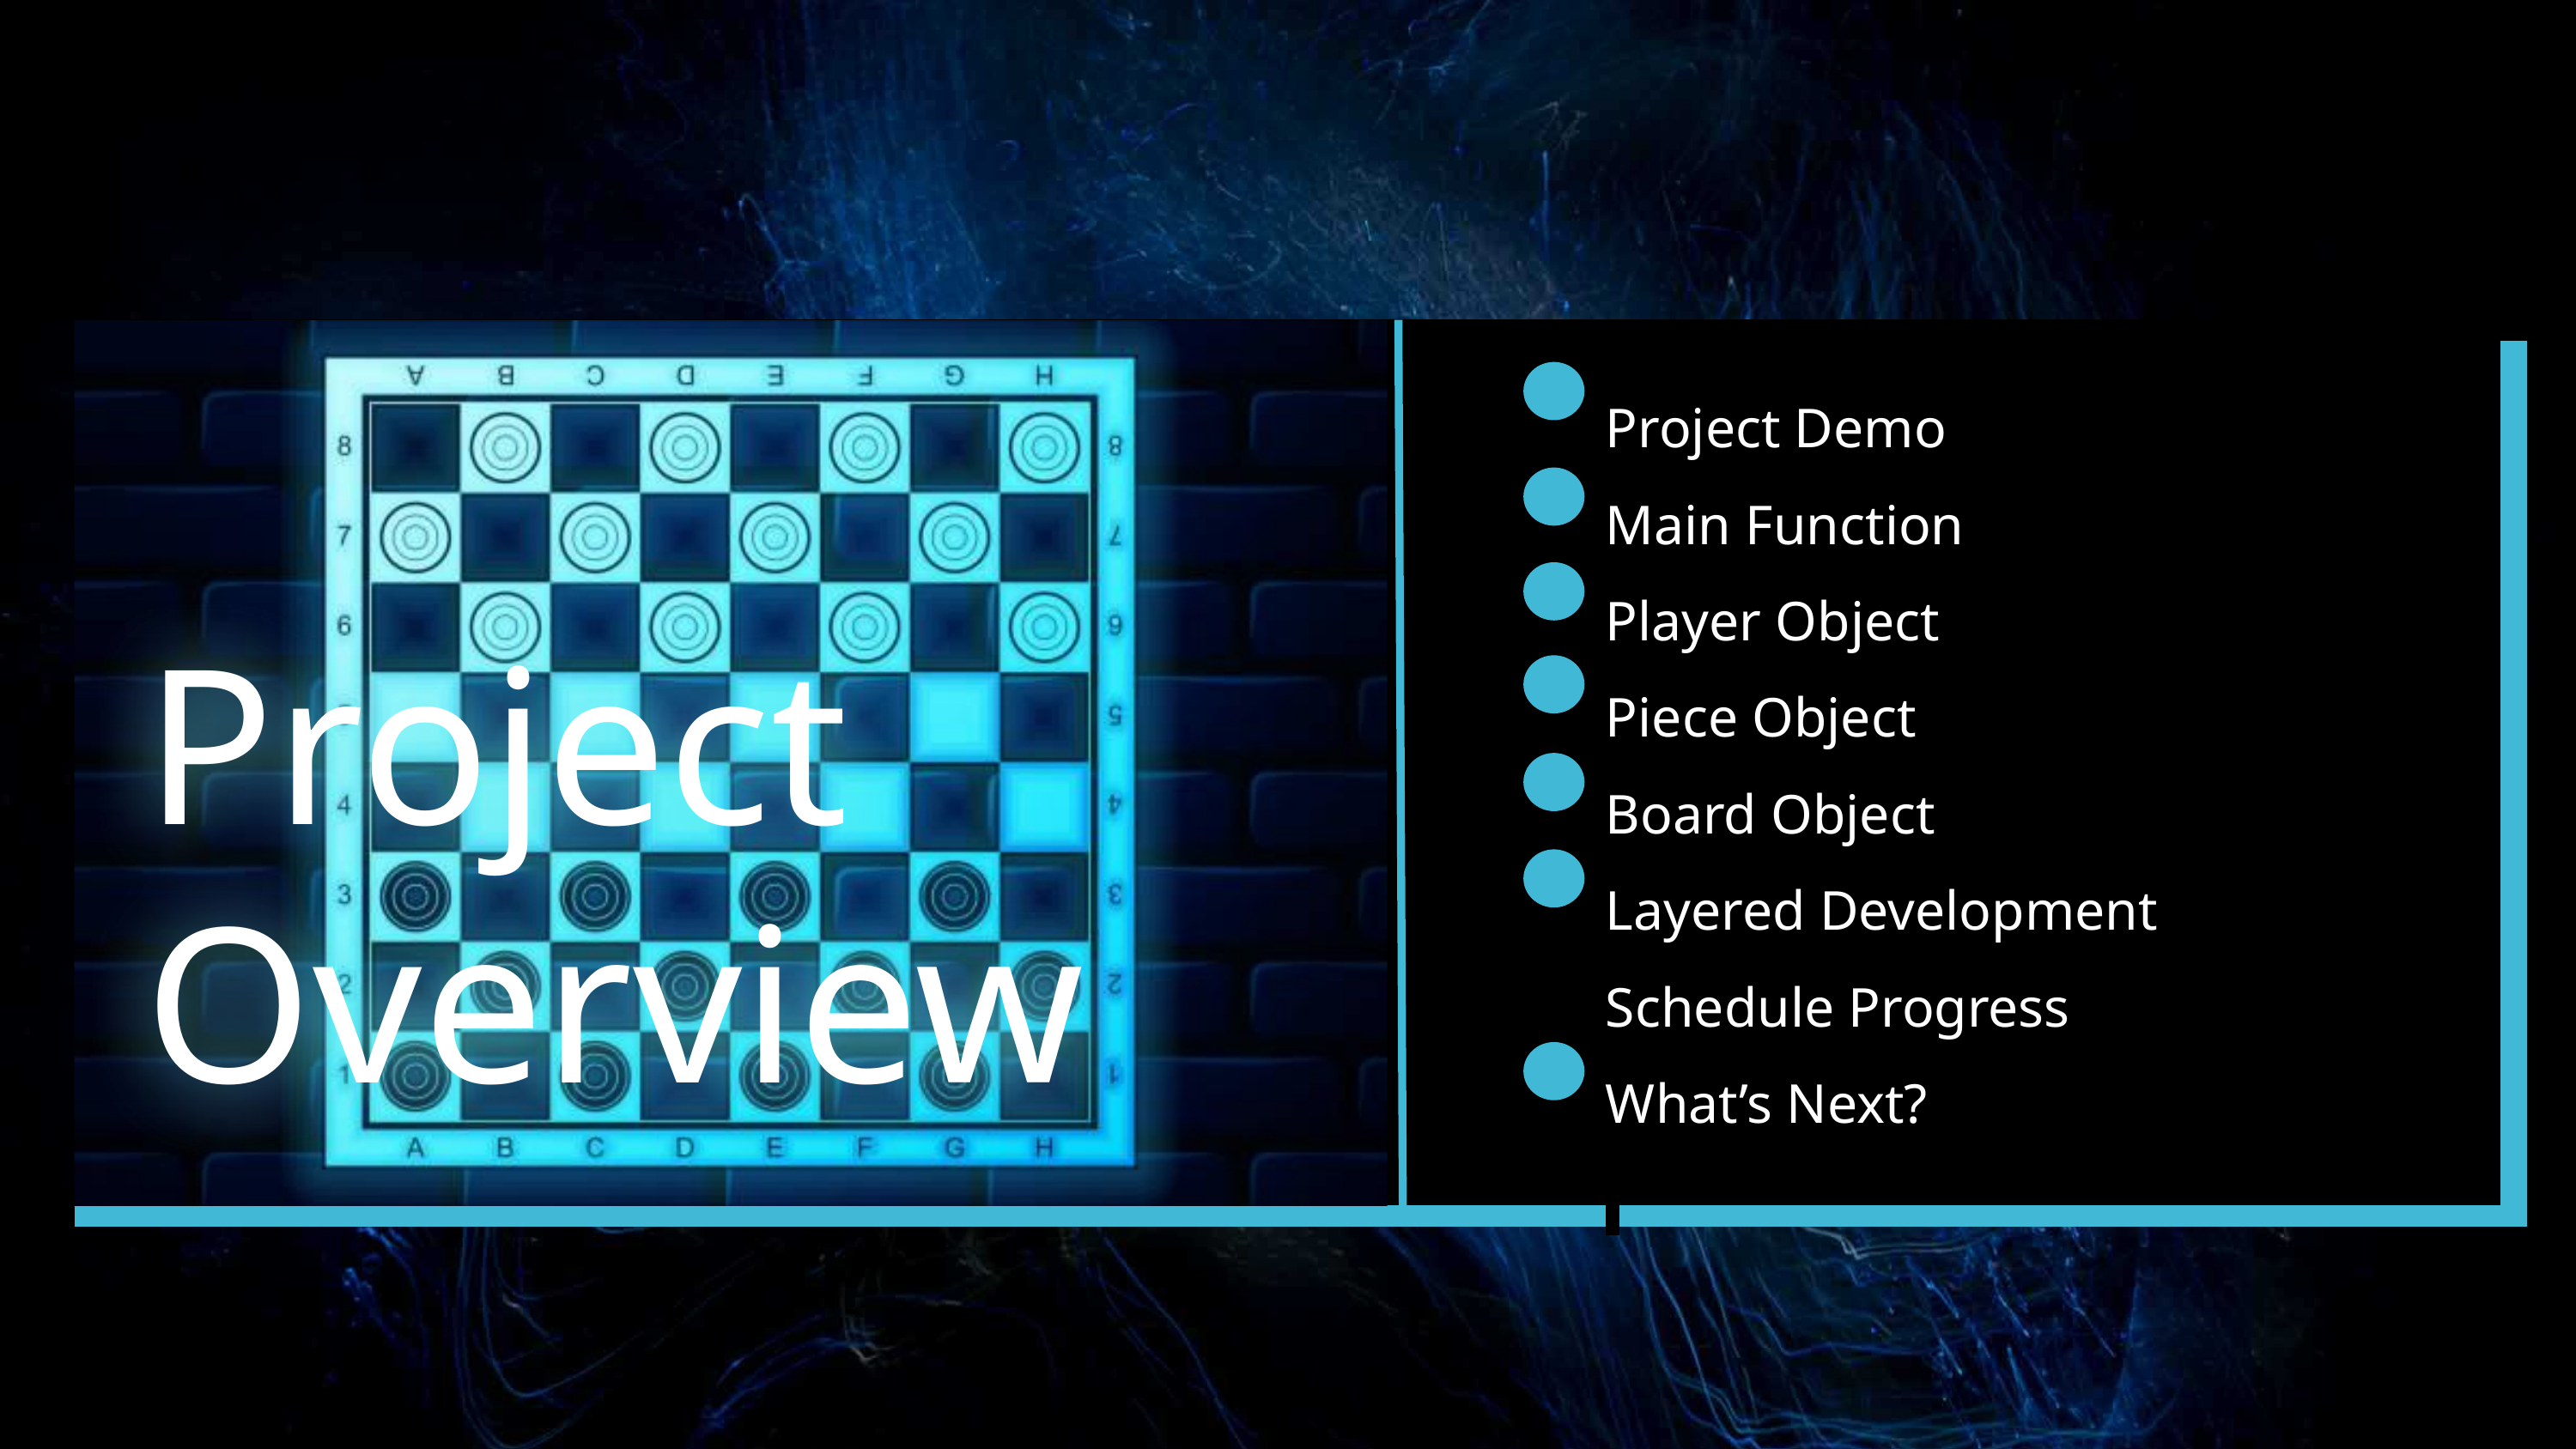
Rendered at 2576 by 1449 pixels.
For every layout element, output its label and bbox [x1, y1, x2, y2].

text_box [1526, 364, 1583, 418]
text_box [1526, 658, 1583, 712]
text_box [1526, 564, 1583, 618]
text_box [74, 298, 2500, 1206]
text_box [1406, 319, 2528, 1228]
text_box [1526, 852, 1583, 906]
picture [0, 0, 2576, 1449]
text_box [1526, 755, 1583, 809]
text_box [74, 1216, 1396, 1228]
text_box [1398, 319, 1404, 1222]
text_box [1526, 1044, 1583, 1098]
text_box [1526, 470, 1583, 524]
